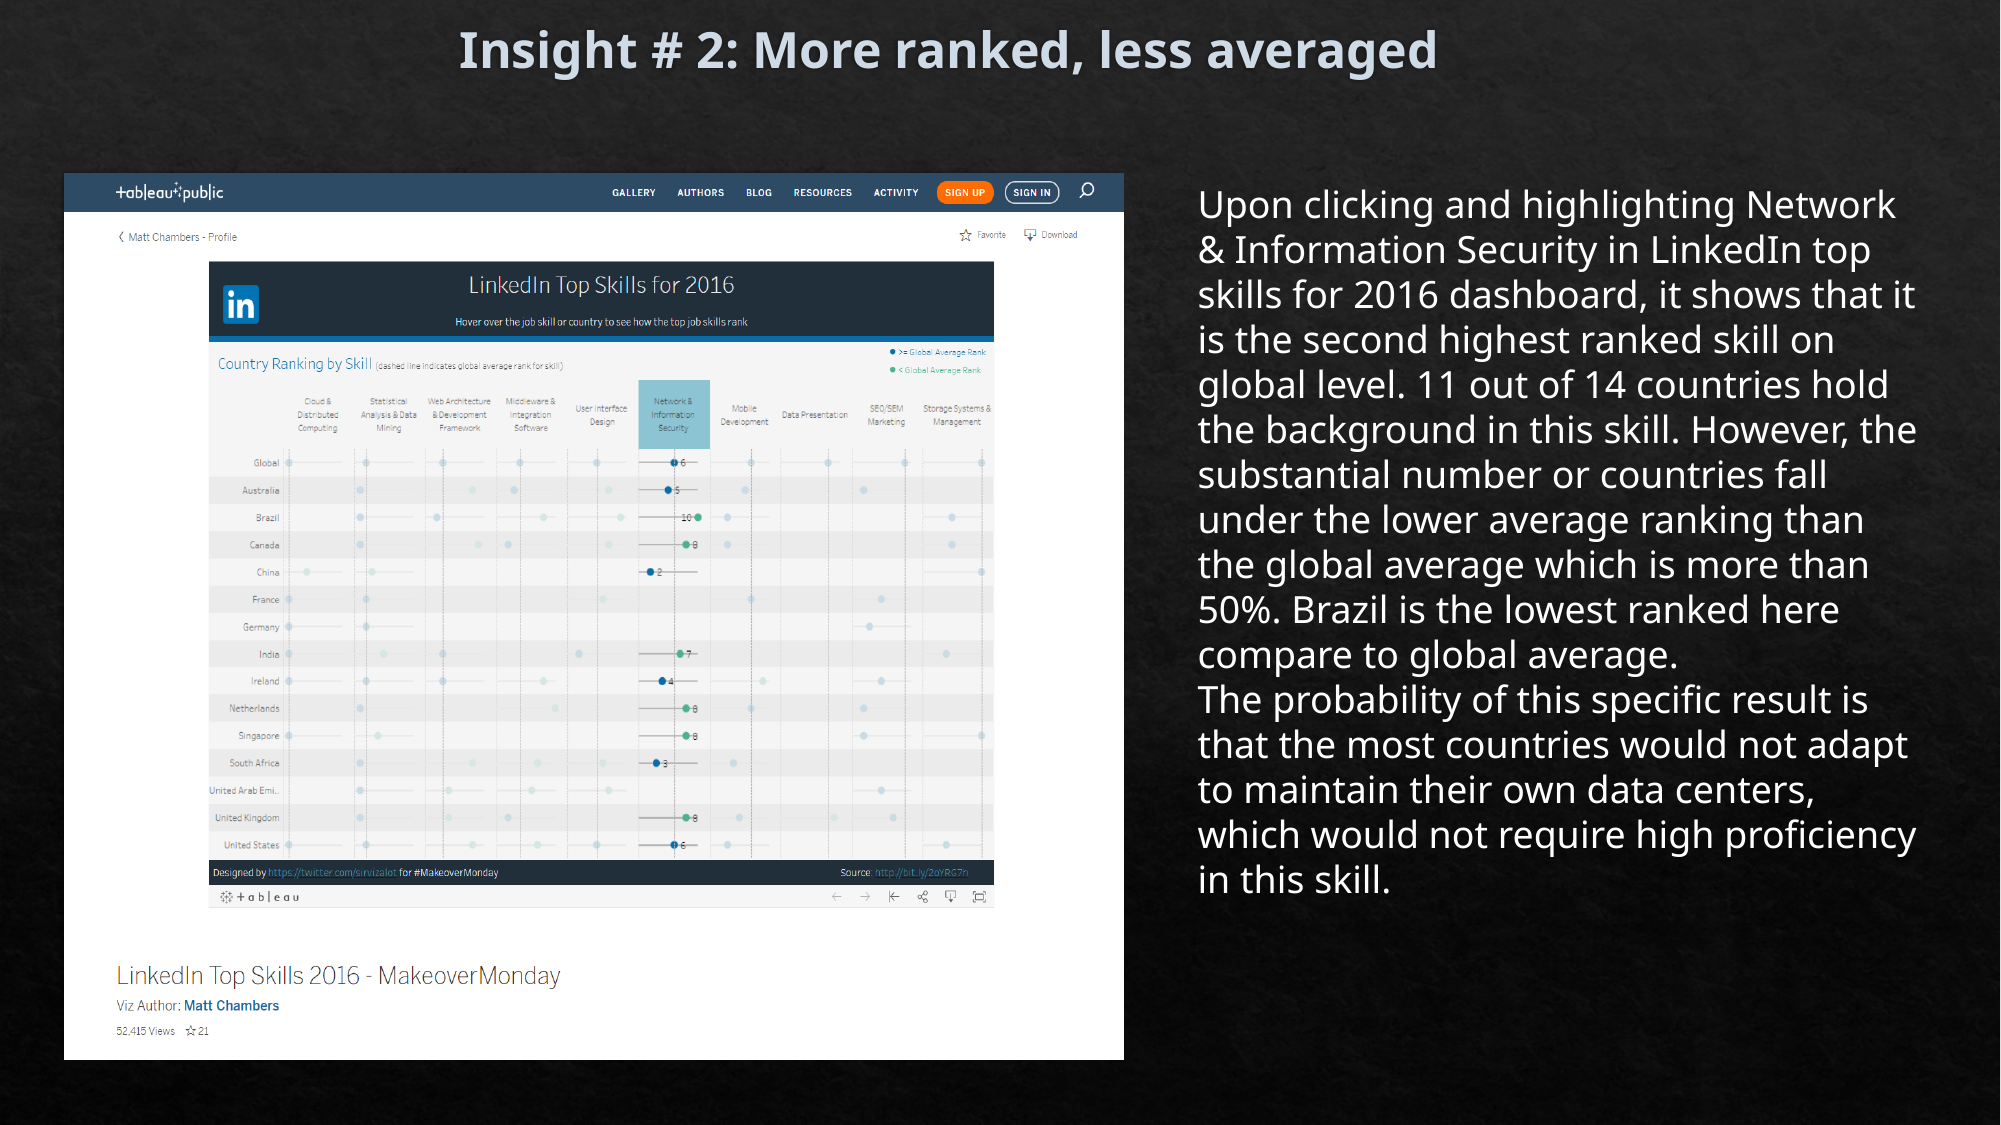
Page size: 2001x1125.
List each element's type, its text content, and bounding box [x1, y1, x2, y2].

text_box Upon clicking and highlighting Network & Information Security in LinkedIn top skills for 2016 dashboard, it shows that it is the second highest ranked skill on global level. 11 out of 14 countries hold the background in this skill. However, the substantial number or countries fall under the lower average ranking than the global average which is more than 50%. Brazil is the lowest ranked here compare to global average. The probability of this specific result is that the most countries would not adapt to maintain their own data centers, which would not require high proficiency in this skill. [1182, 173, 1936, 909]
title Insight # 2: More ranked, less averaged [313, 26, 1586, 139]
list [63, 173, 1124, 1061]
